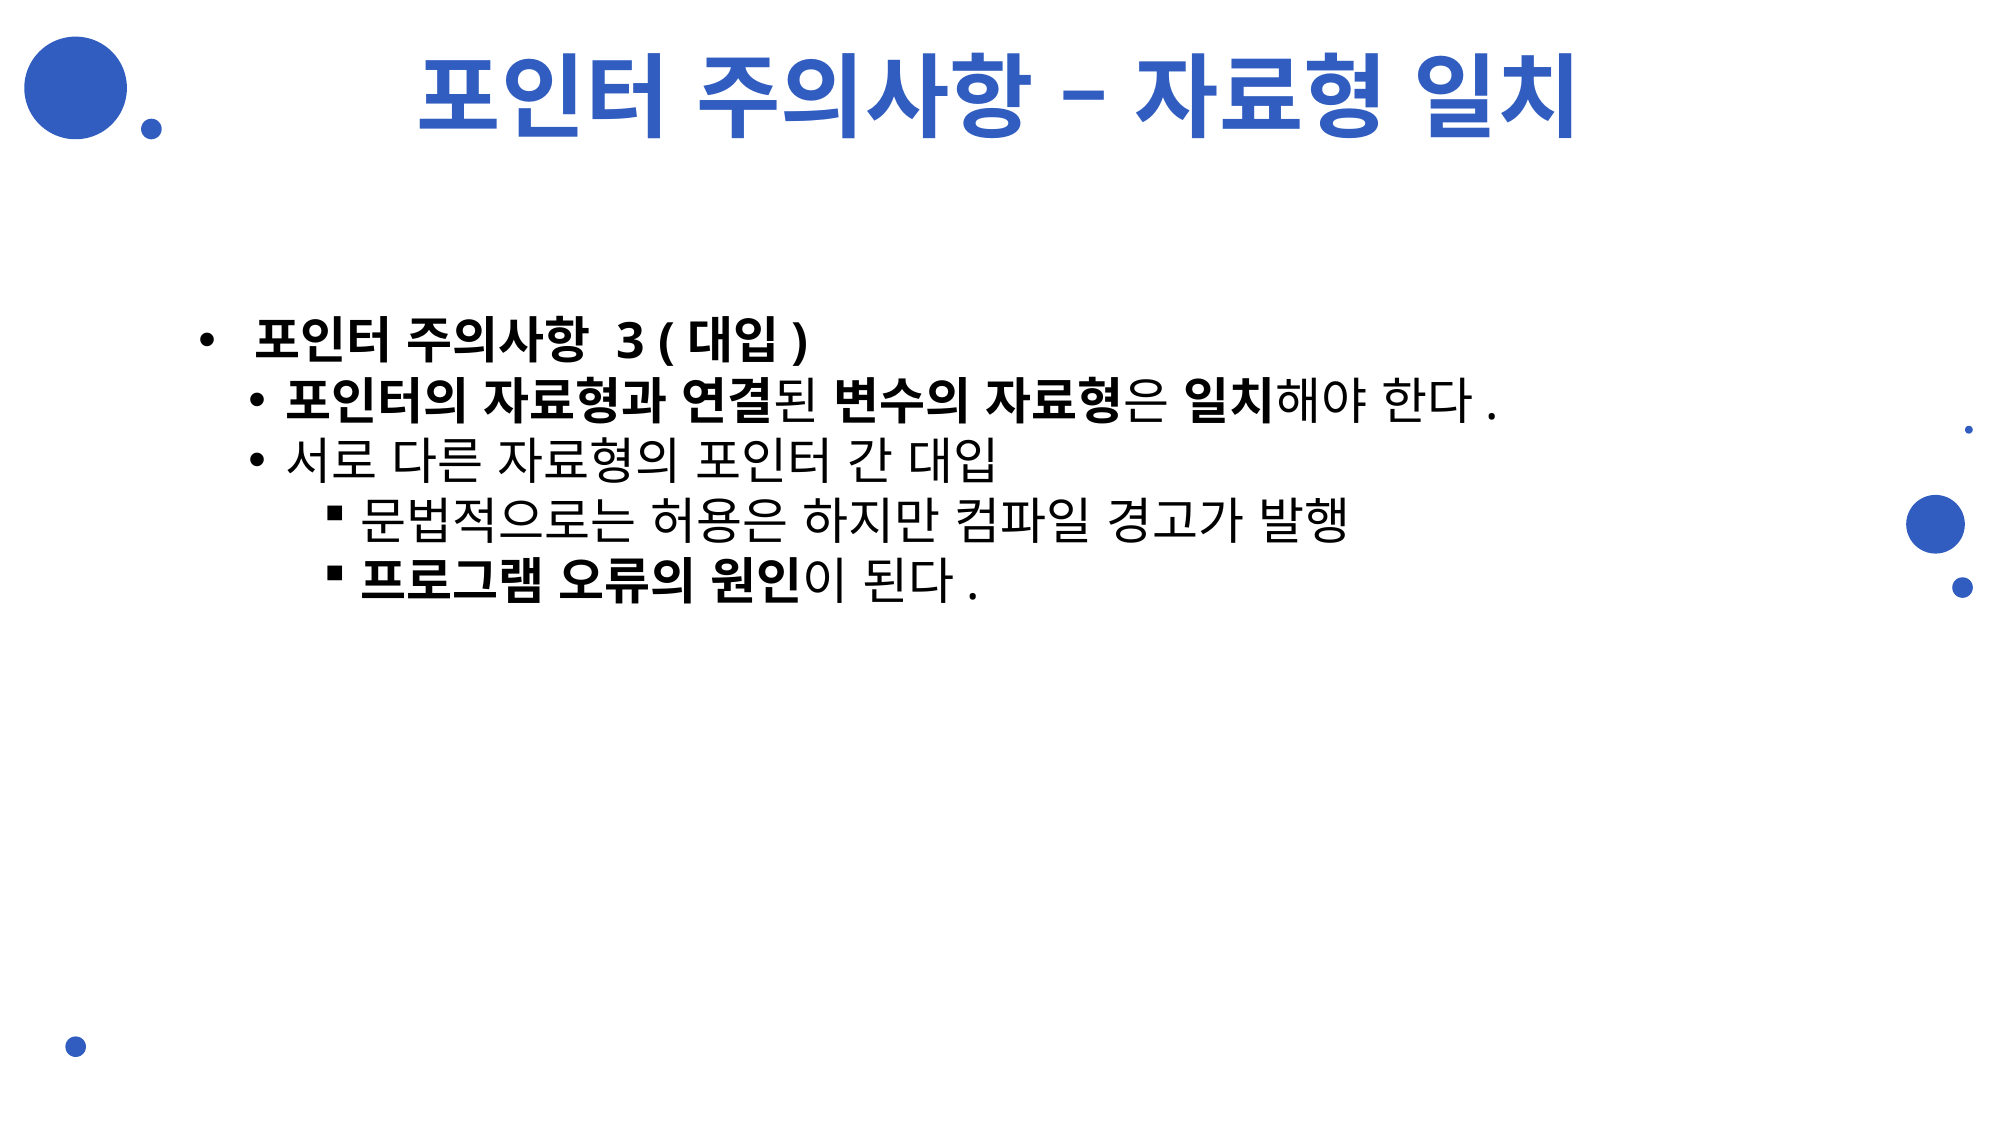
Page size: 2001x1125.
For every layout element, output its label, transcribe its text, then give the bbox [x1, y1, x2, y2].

subtitle 포인터 주의사항 3 (대입) 포인터의 자료형과 연결된 변수의 자료형은 일치해야 한다. 서로 다른 자료형의 포인터 간 대입 문법적으로는 허용은 하지만 컴파일 경고가 발행 프로그램 오류의 원인이 된다. [158, 240, 1850, 1008]
title 포인터 주의사항 – 자료형 일치 [0, 36, 2000, 140]
